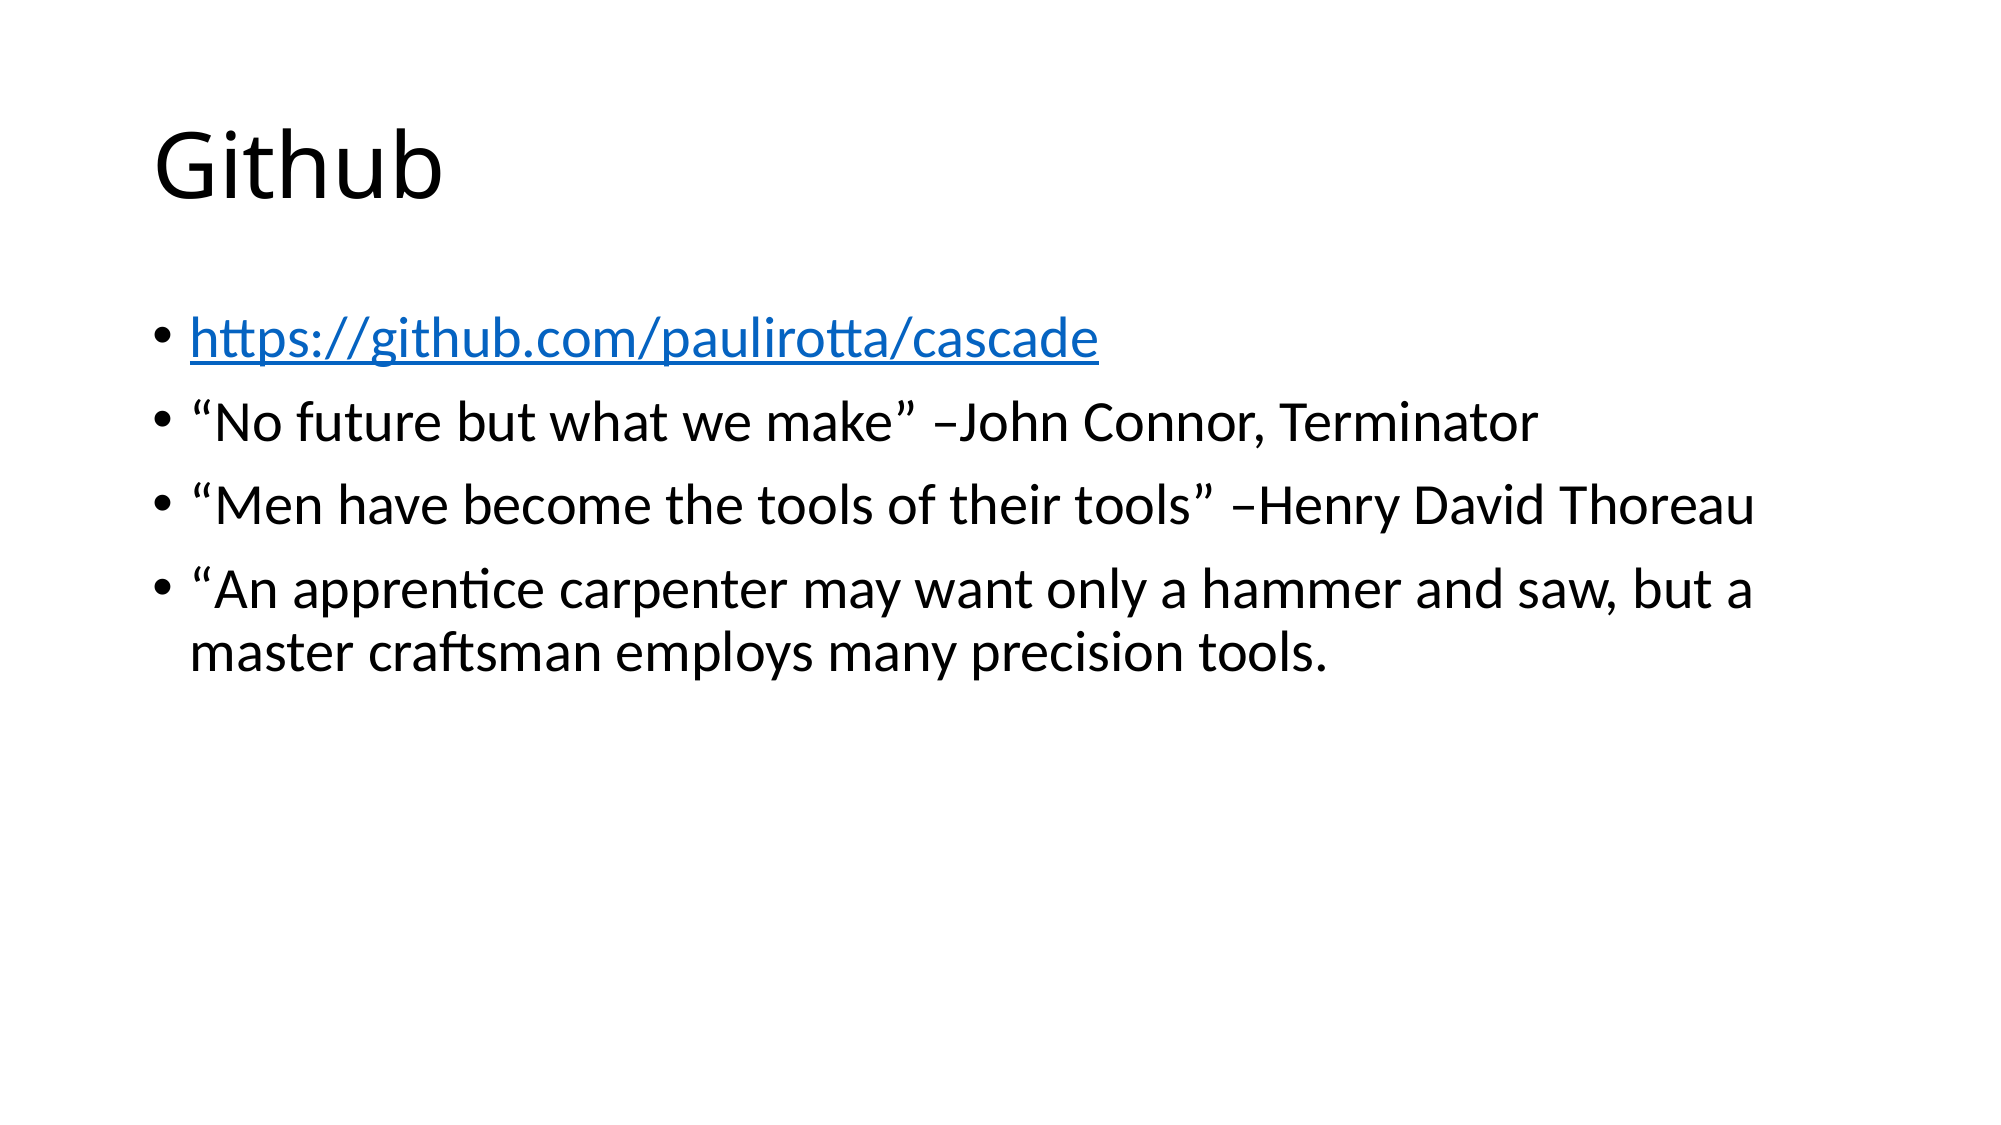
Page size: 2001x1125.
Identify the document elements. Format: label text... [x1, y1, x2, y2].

list https://github.com/paulirotta/cascade “No future but what we make” –John Connor, Terminator “Men have become the tools of their tools” –Henry David Thoreau “An apprentice carpenter may want only a hammer and saw, but a master craftsman employs many precision tools. [137, 299, 1863, 1014]
title Github [137, 59, 1863, 278]
